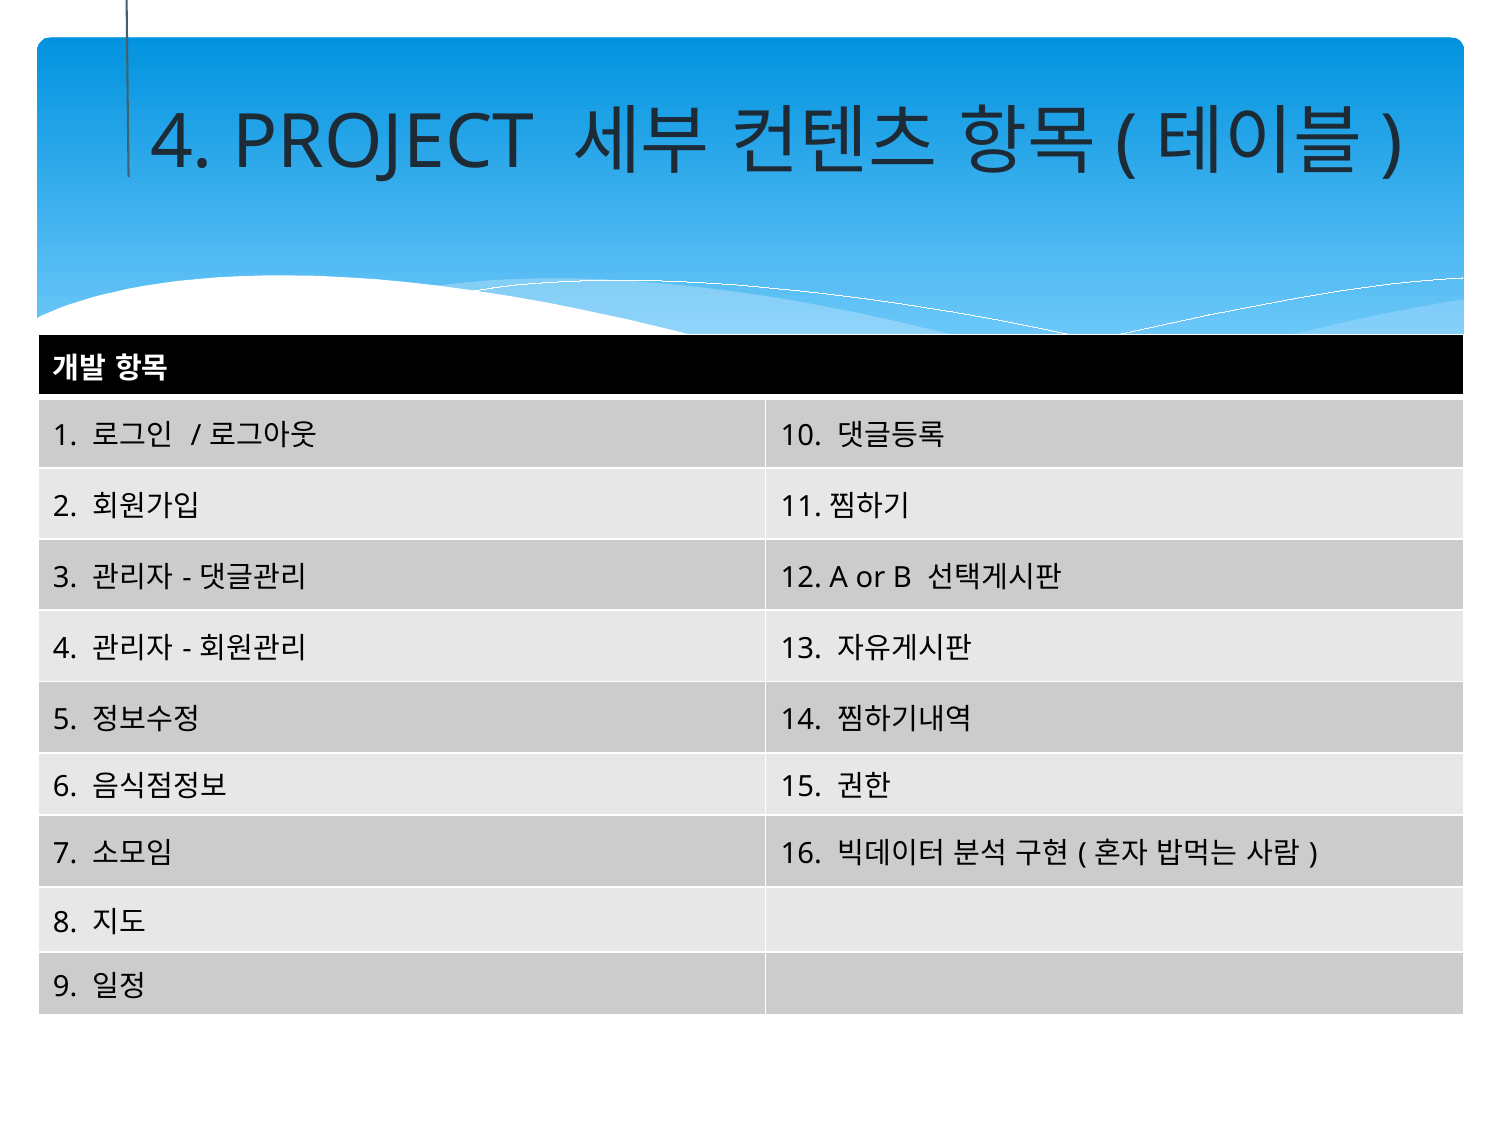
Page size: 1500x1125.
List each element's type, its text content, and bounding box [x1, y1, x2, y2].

table_cell 12. A or B 선택게시판 [766, 540, 1463, 609]
table_cell 3. 관리자-댓글관리 [39, 540, 765, 609]
table_cell 15. 권한 [766, 754, 1463, 814]
table_cell 16. 빅데이터 분석 구현(혼자 밥먹는 사람) [766, 816, 1463, 886]
table_cell 9. 일정 [39, 953, 765, 1014]
table_cell 10. 댓글등록 [766, 400, 1463, 467]
table_cell [766, 953, 1463, 1014]
table_cell 13. 자유게시판 [766, 611, 1463, 681]
table_cell 6. 음식점정보 [39, 754, 765, 814]
table_cell [766, 888, 1463, 951]
table_cell 14. 찜하기내역 [766, 682, 1463, 752]
table_cell 5. 정보수정 [39, 682, 765, 752]
table_cell 1. 로그인 /로그아웃 [39, 400, 765, 467]
table_cell 11.찜하기 [766, 469, 1463, 538]
table_cell 7. 소모임 [39, 816, 765, 886]
text_box 4. PROJECT 세부 컨텐츠 항목(테이블) [135, 67, 1485, 200]
table_cell 2. 회원가입 [39, 469, 765, 538]
table_cell 4. 관리자-회원관리 [39, 611, 765, 681]
table_header 개발 항목 [39, 335, 1463, 394]
table_cell 8. 지도 [39, 888, 765, 951]
